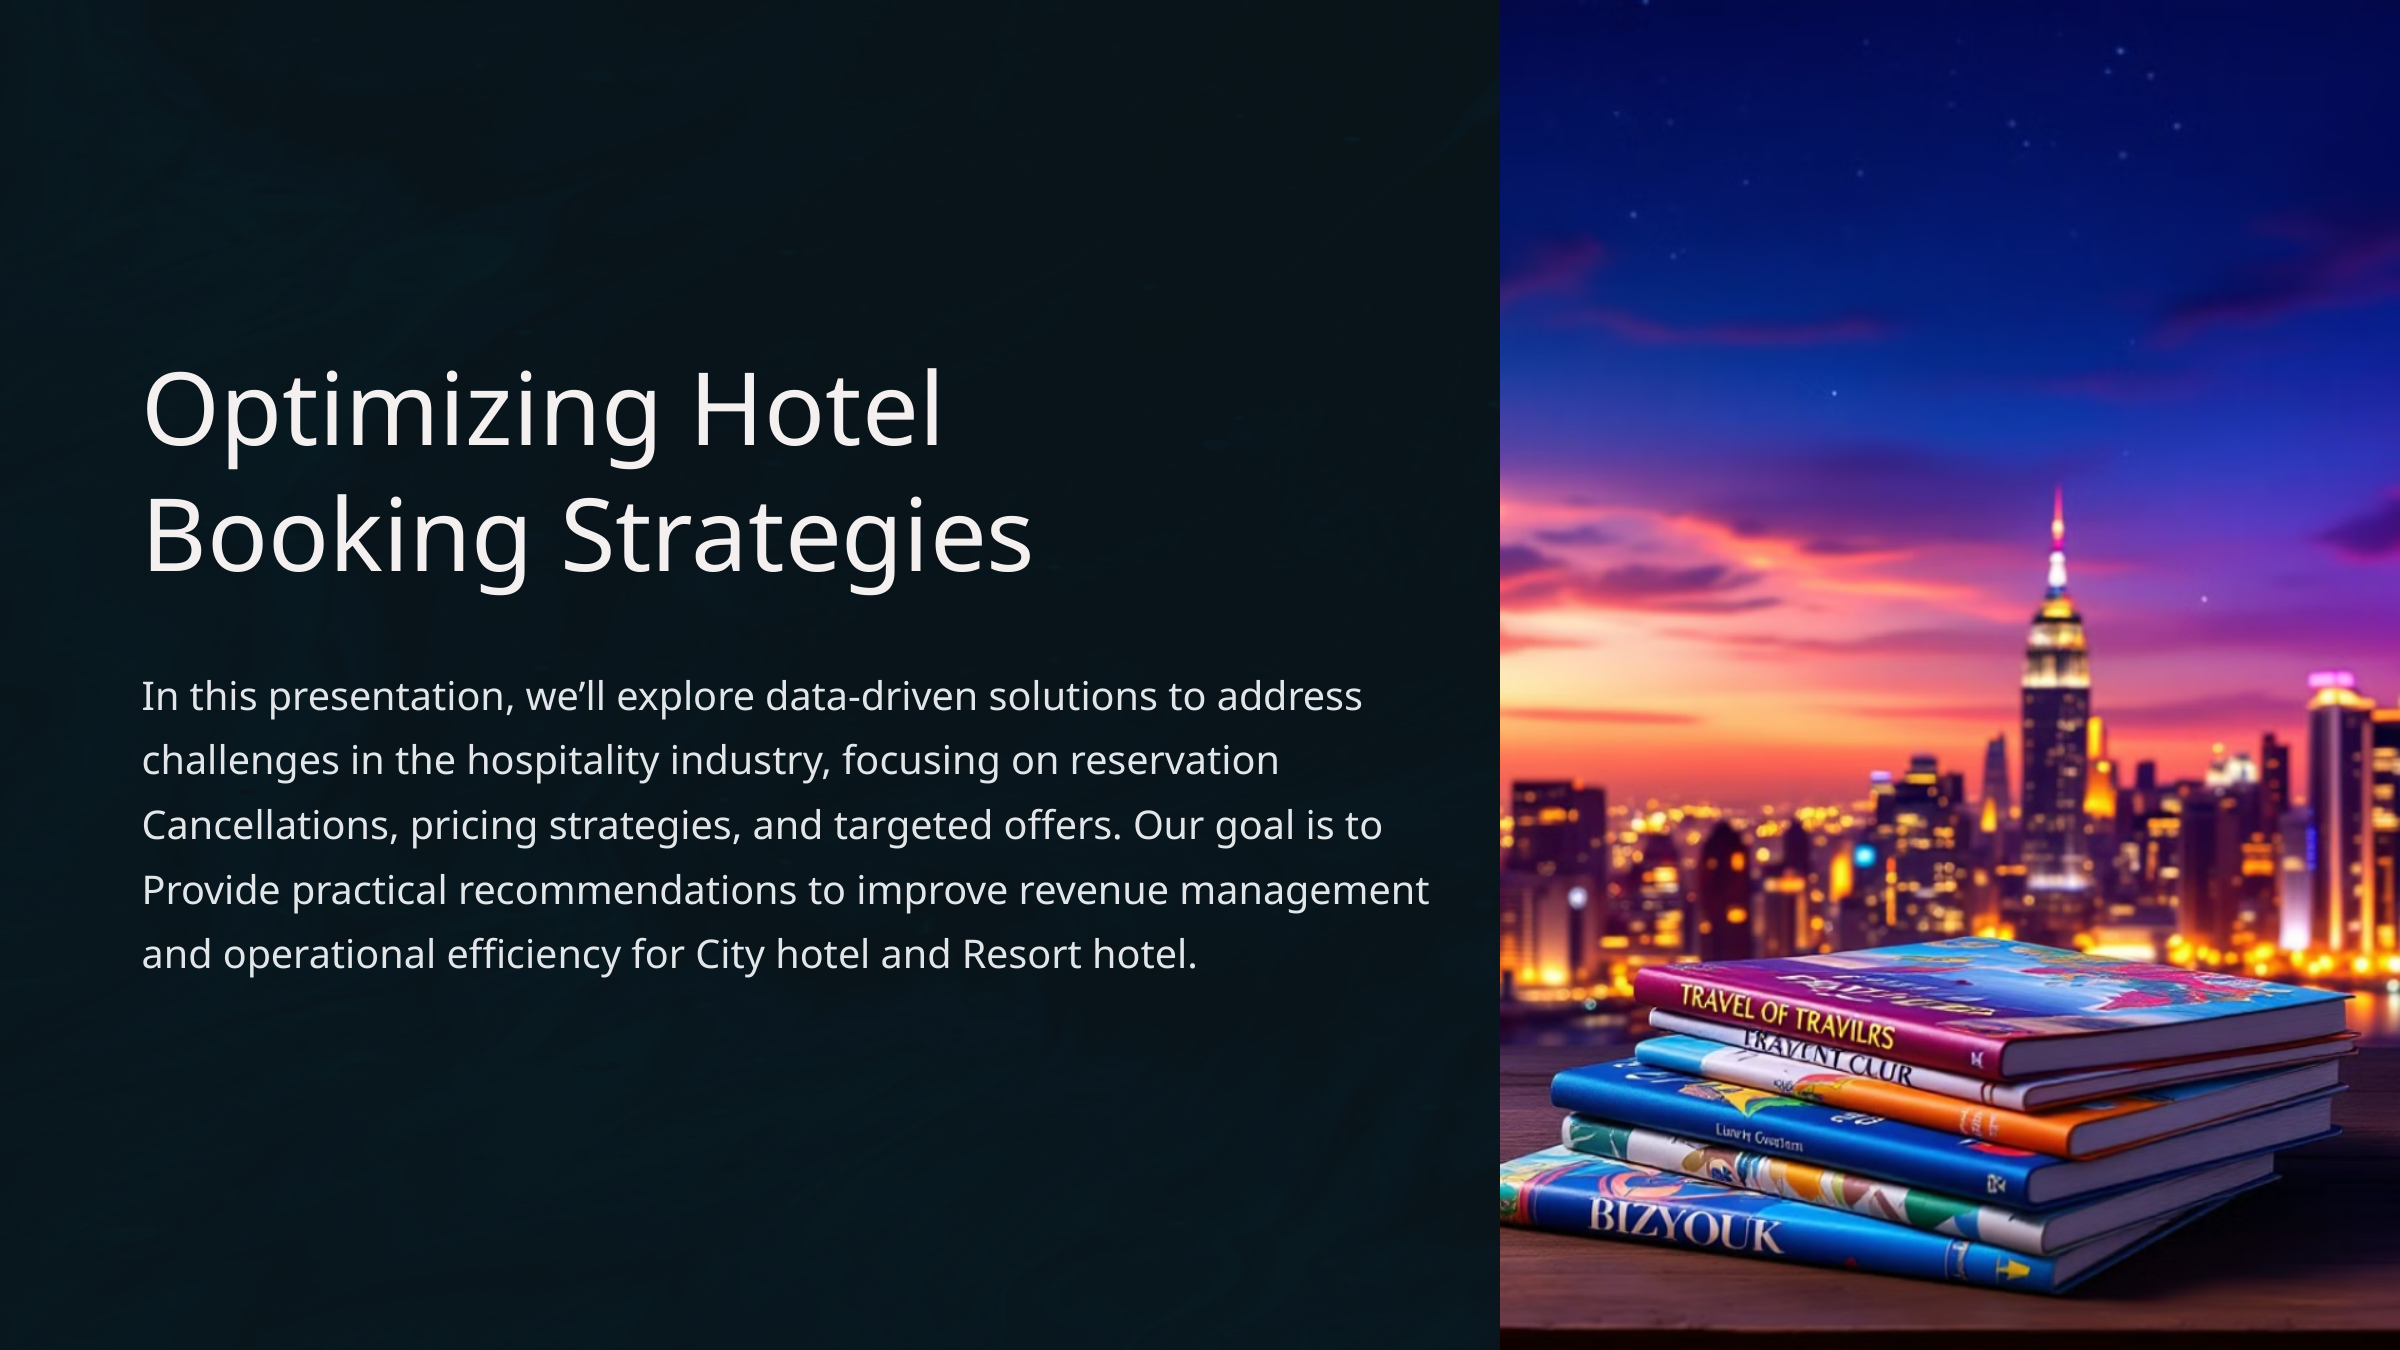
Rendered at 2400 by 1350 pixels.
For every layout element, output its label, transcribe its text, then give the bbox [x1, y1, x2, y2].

text_box In this presentation, we’ll explore data-driven solutions to address challenges in the hospitality industry, focusing on reservation Cancellations, pricing strategies, and targeted offers. Our goal is to Provide practical recommendations to improve revenue management and operational efficiency for City hotel and Resort hotel. [141, 653, 1467, 719]
text_box Optimizing Hotel Booking Strategies [141, 339, 1359, 593]
text_box [226, 939, 647, 1010]
text_box [141, 764, 1359, 894]
picture [1499, 0, 2400, 1350]
